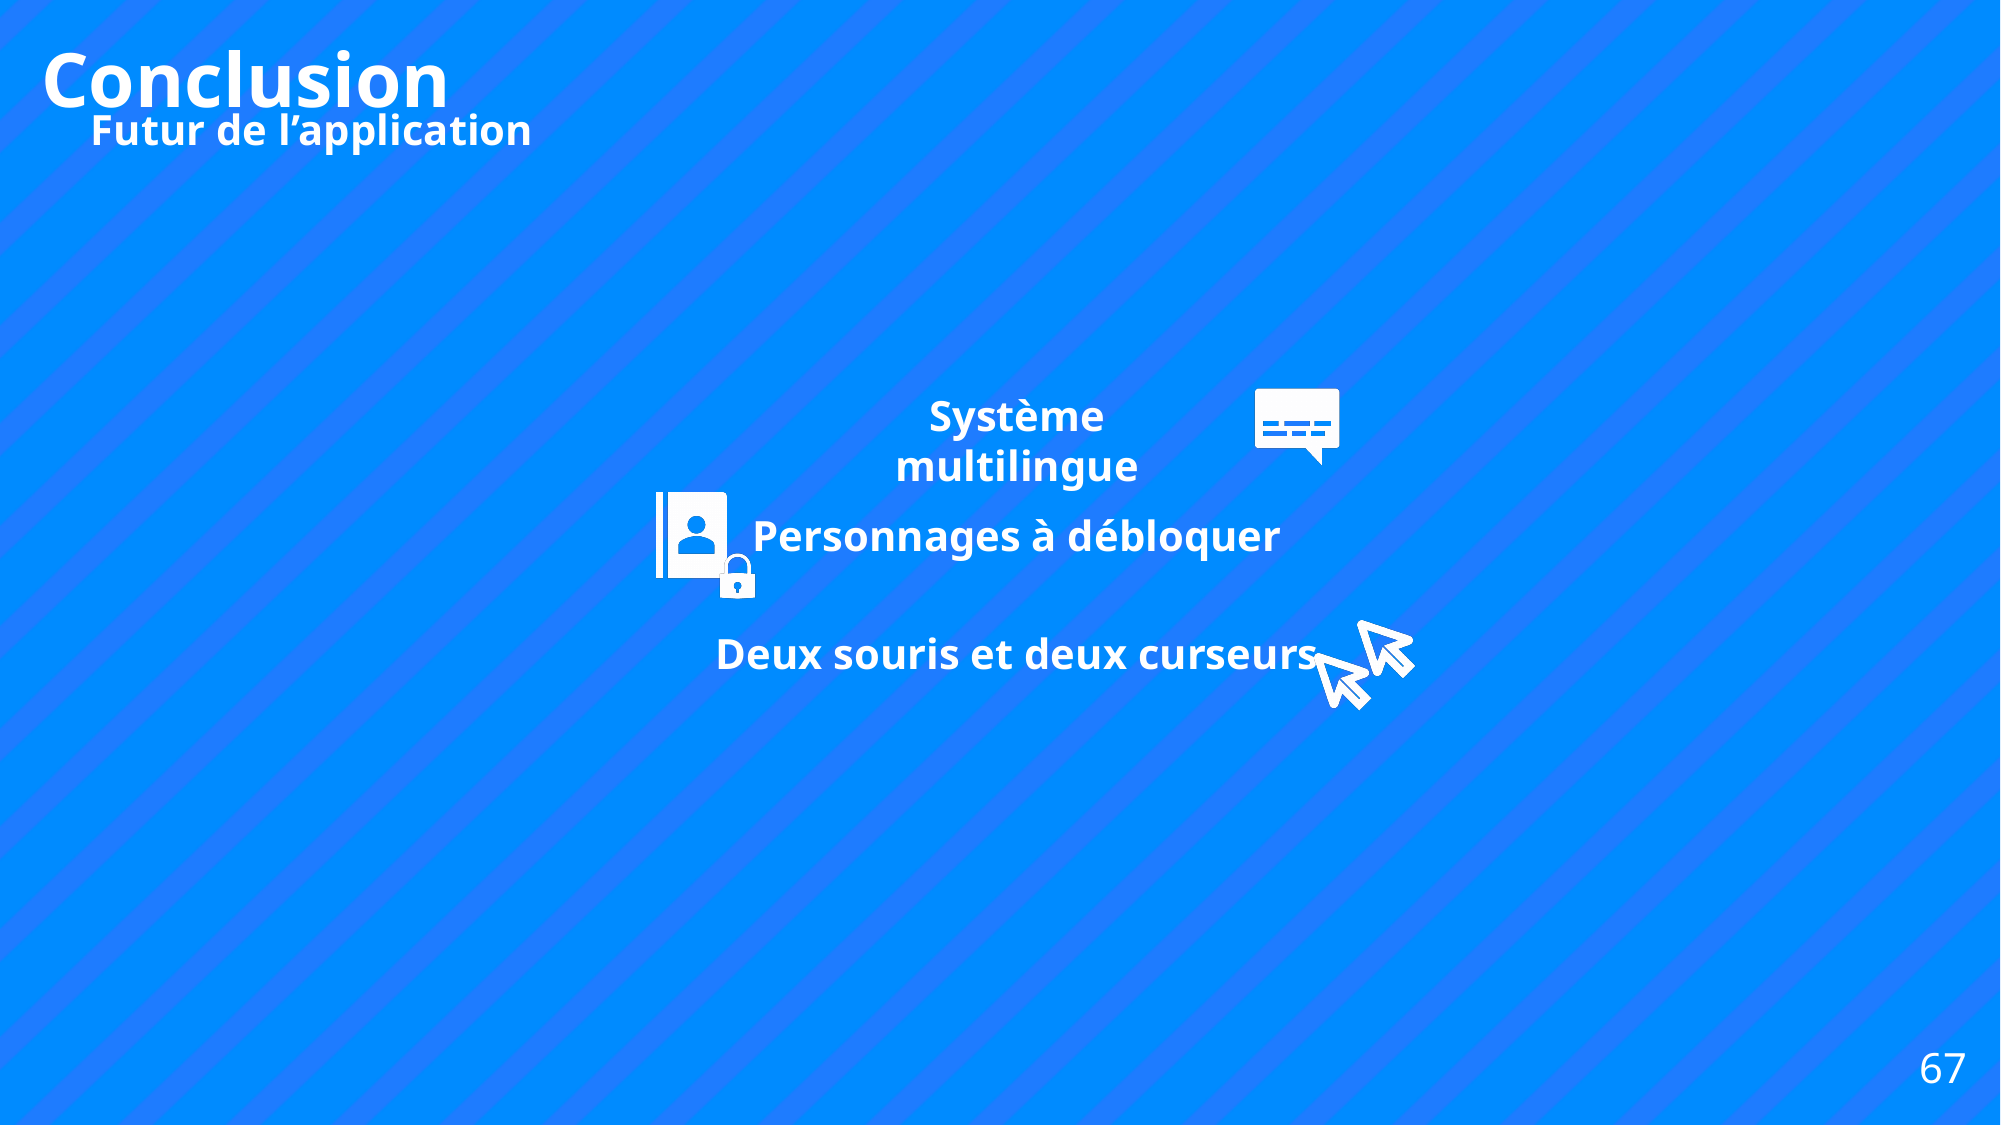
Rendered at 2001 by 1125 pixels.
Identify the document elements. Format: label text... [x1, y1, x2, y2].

text_box Personnages à débloquer [748, 502, 1357, 568]
text_box Futur de l’application [76, 96, 574, 162]
picture [0, 0, 2001, 1125]
text_box Deux souris et deux curseurs [677, 620, 1342, 686]
text_box Système multilingue [794, 381, 1241, 497]
slide_number 67 [1532, 1040, 1983, 1100]
text_box Conclusion [26, 24, 616, 131]
